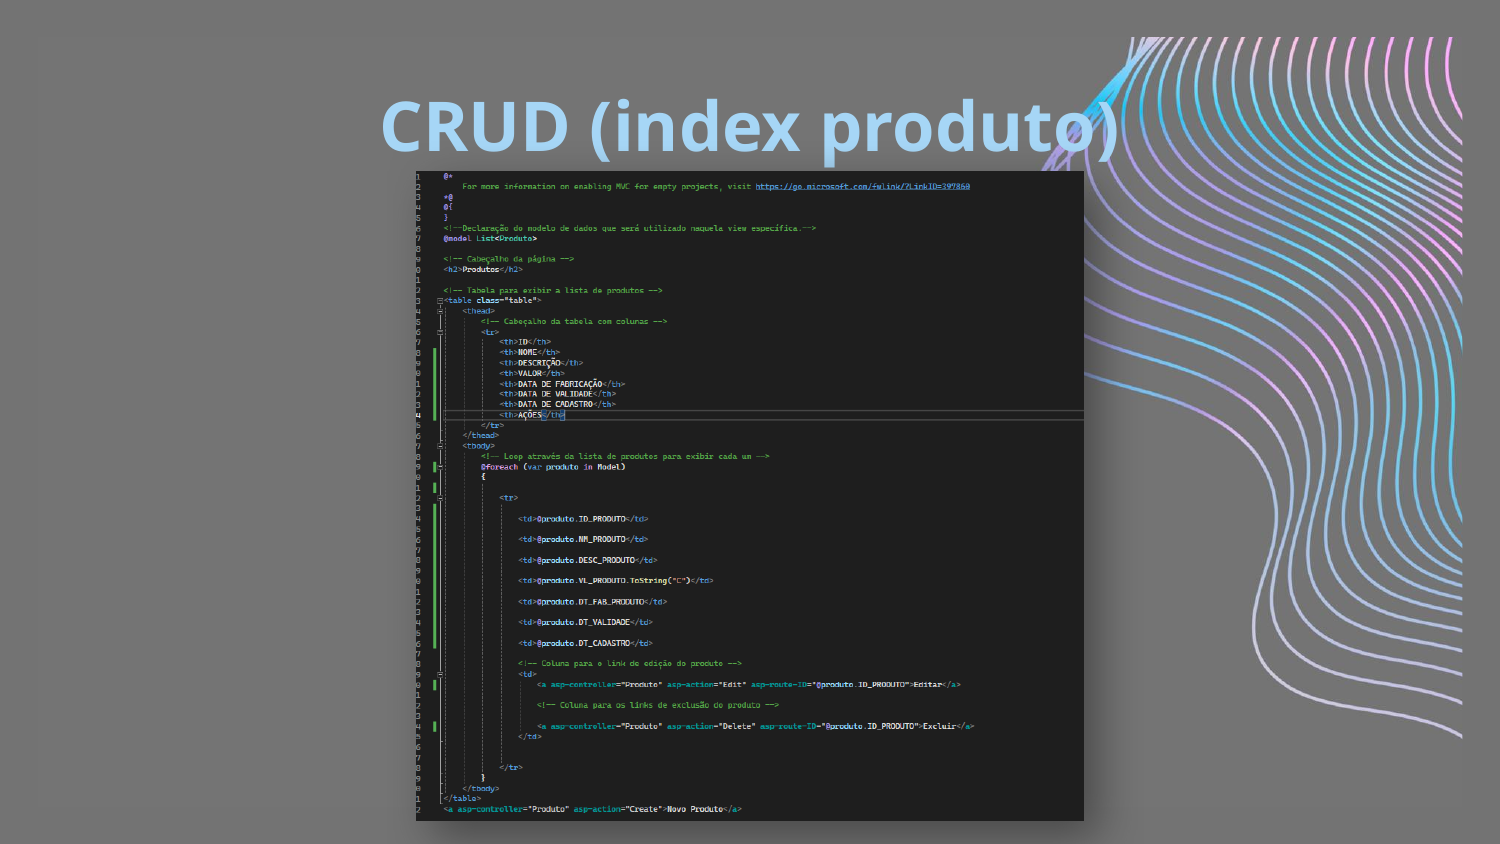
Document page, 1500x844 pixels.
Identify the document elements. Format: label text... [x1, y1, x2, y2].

title CRUD (index produto) [116, 67, 1384, 172]
picture [37, 37, 1463, 822]
